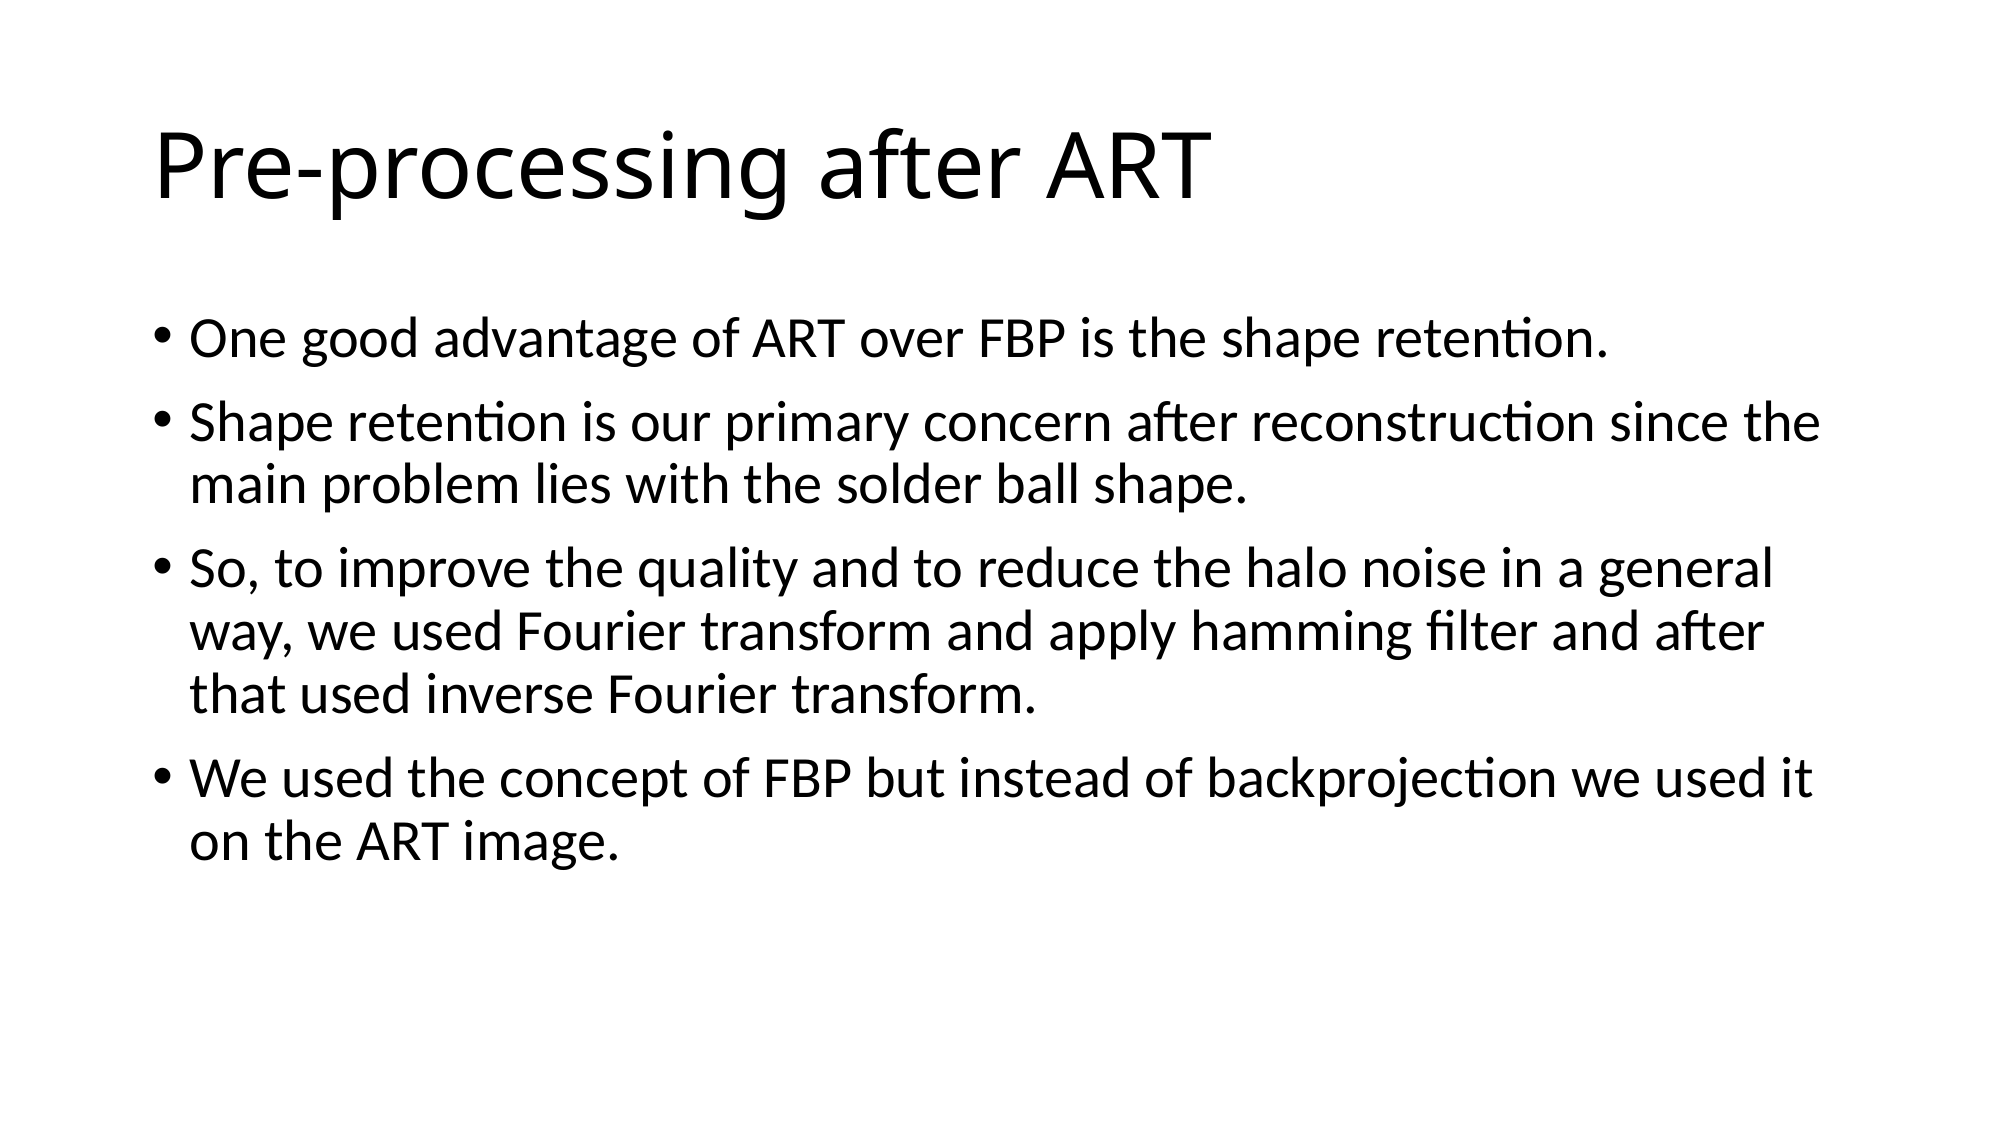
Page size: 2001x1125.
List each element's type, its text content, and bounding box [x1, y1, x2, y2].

title Pre-processing after ART [137, 59, 1863, 278]
list One good advantage of ART over FBP is the shape retention. Shape retention is our primary concern after reconstruction since the main problem lies with the solder ball shape. So, to improve the quality and to reduce the halo noise in a general way, we used Fourier transform and apply hamming filter and after that used inverse Fourier transform. We used the concept of FBP but instead of backprojection we used it on the ART image. [137, 299, 1863, 1014]
